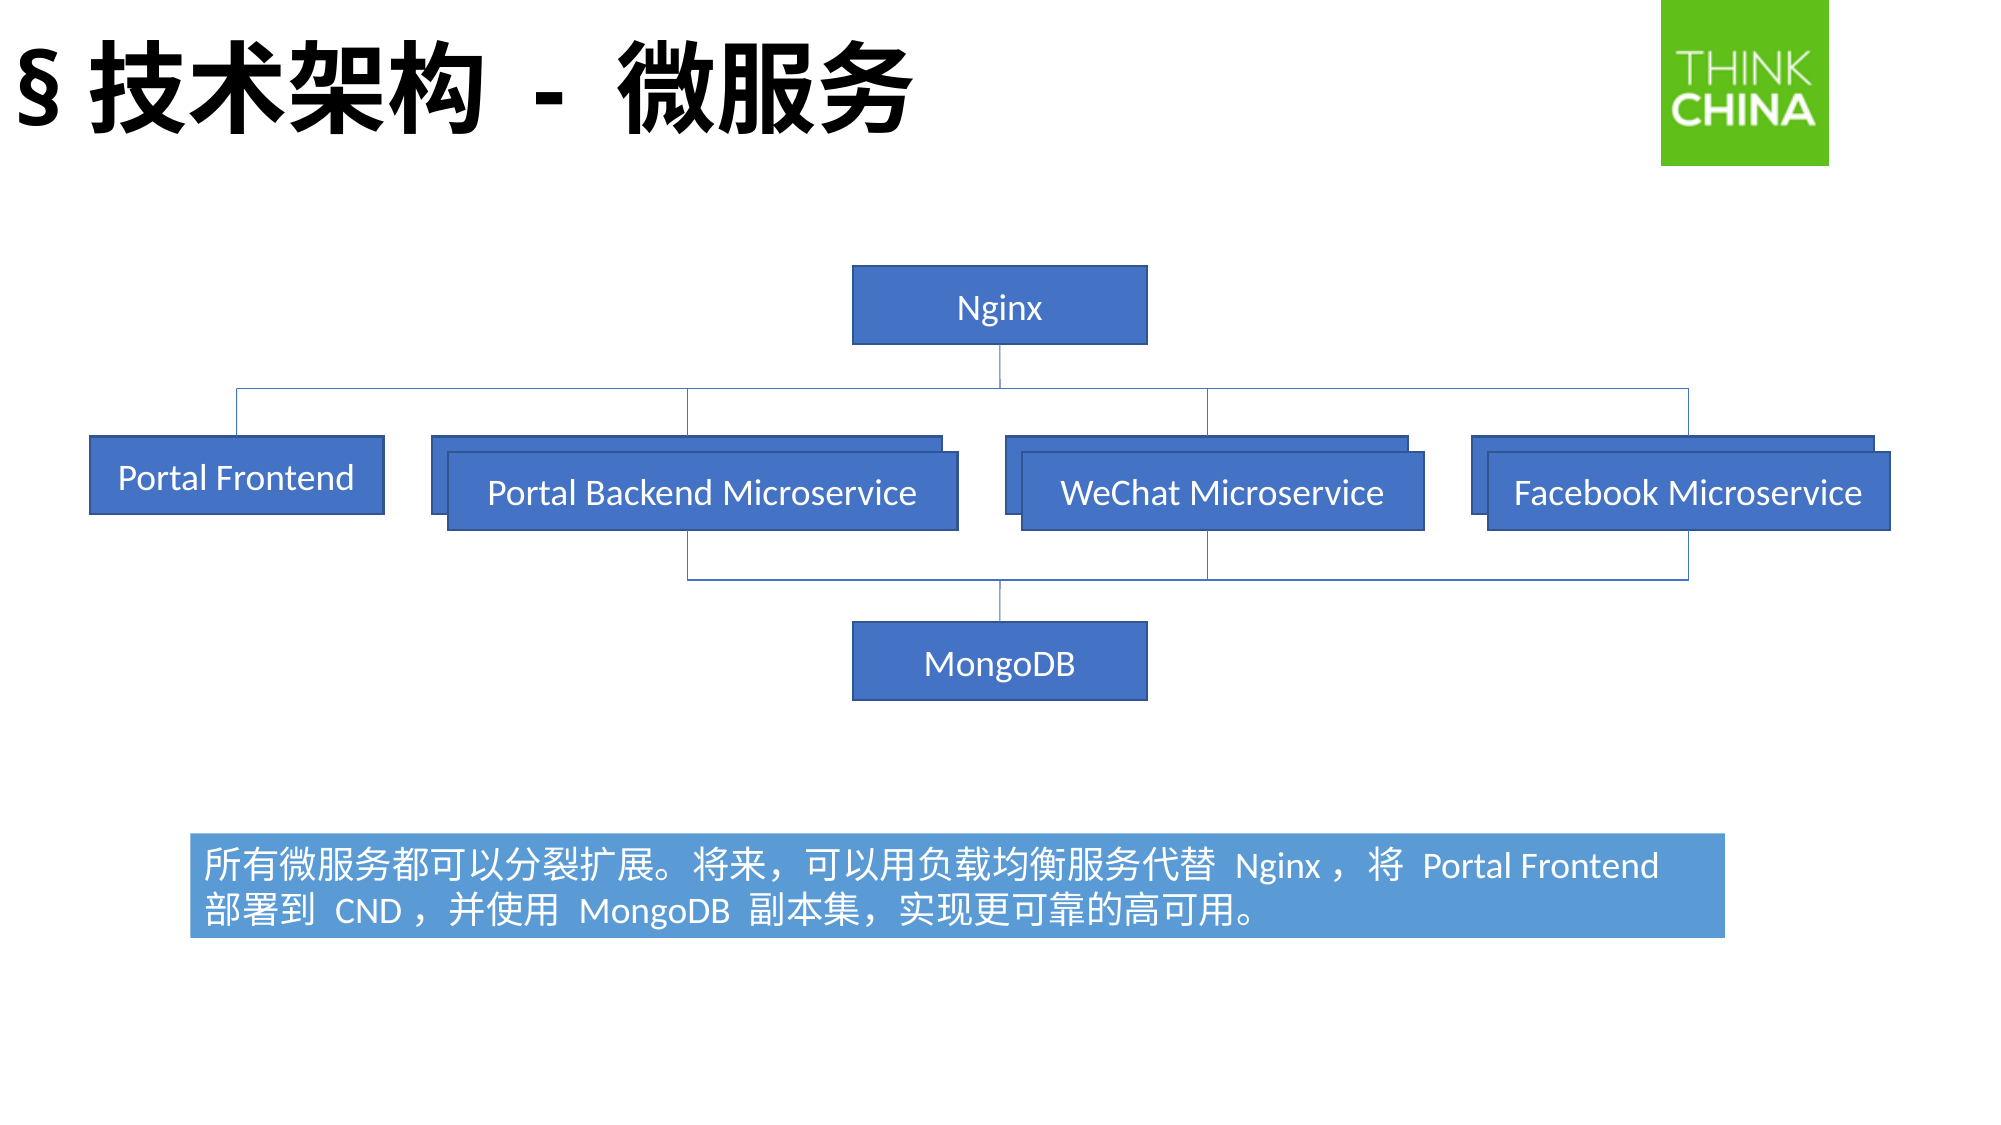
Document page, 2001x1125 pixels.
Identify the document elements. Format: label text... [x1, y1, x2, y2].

text_box WeChat Microservice [1021, 451, 1425, 531]
text_box WeChat Microservice [1005, 435, 1409, 515]
text_box §技术架构 - 微服务 [0, 18, 1640, 153]
picture [1661, 0, 1829, 166]
text_box Facebook Microservice [1487, 451, 1891, 531]
text_box Portal Backend Microservice [447, 451, 959, 531]
text_box Facebook Microservice [1471, 435, 1875, 515]
text_box Nginx [852, 265, 1148, 345]
text_box MongoDB [852, 621, 1148, 701]
text_box Portal Frontend [89, 435, 385, 515]
text_box Portal Backend Microservice [431, 435, 943, 515]
text_box 所有微服务都可以分裂扩展。将来，可以用负载均衡服务代替 Nginx，将 Portal Frontend 部署到 CND，并使用 MongoDB 副本集，实现更可靠的高可用。 [190, 833, 1725, 938]
